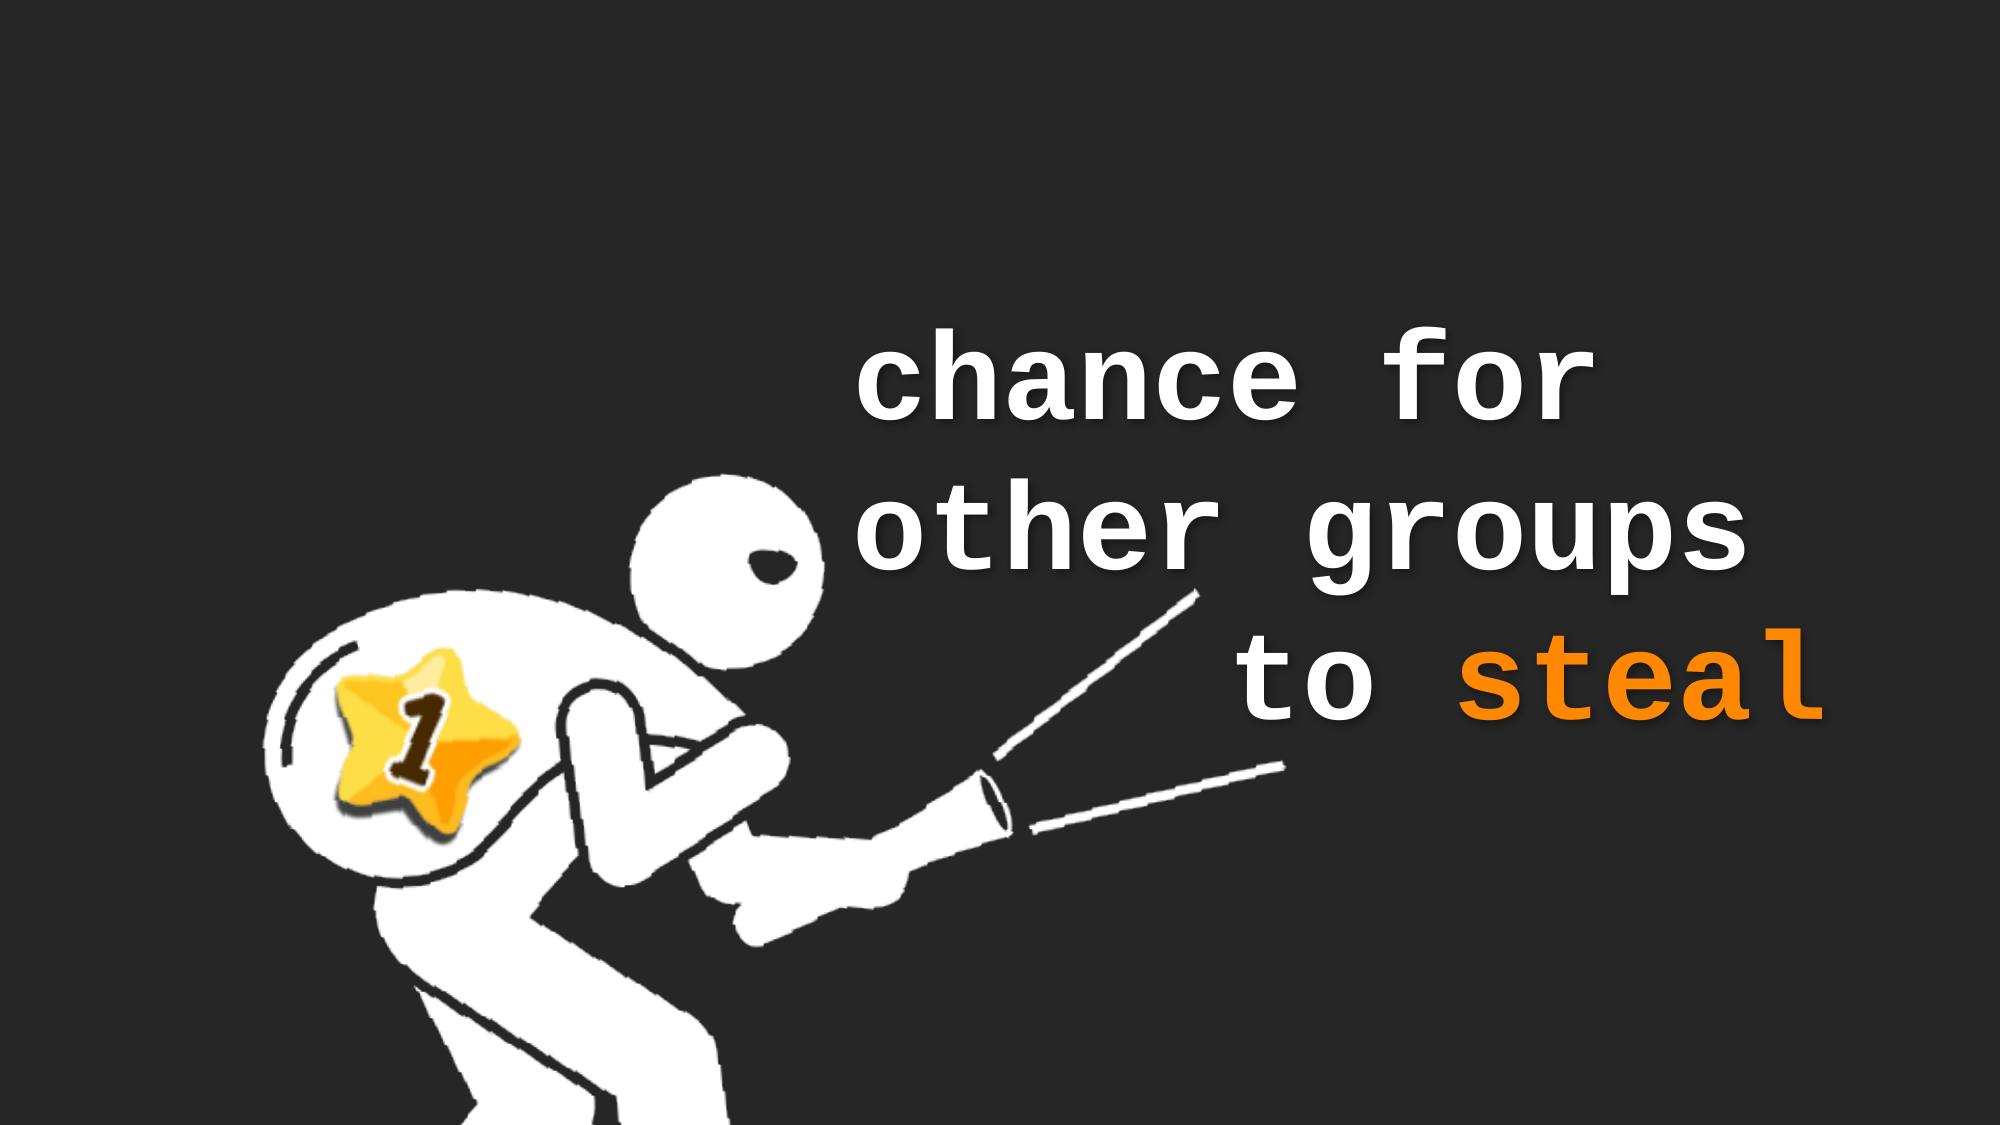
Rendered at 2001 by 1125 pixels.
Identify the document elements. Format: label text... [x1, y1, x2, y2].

text_box chance for other groups to steal [837, 286, 1847, 752]
picture [219, 340, 1312, 1125]
